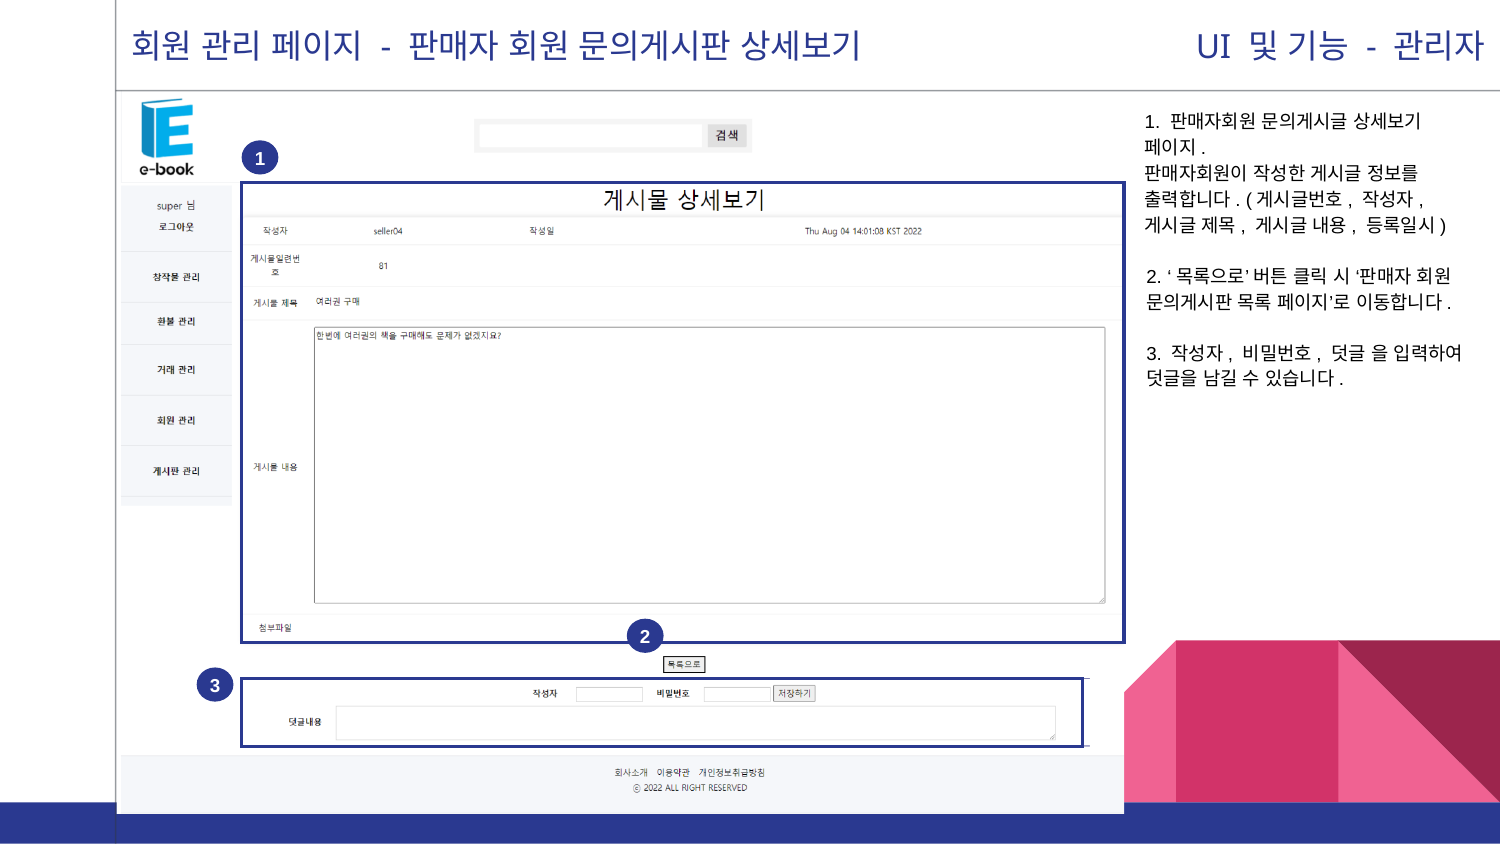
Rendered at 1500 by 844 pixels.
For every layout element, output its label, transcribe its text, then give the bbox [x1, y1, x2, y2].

picture [116, 91, 1125, 814]
title UI 및 기능 - 관리자 [1116, 0, 1500, 89]
title 회원 관리 페이지 - 판매자 회원 문의게시판 상세보기 [116, 0, 1070, 87]
list 1. 판매자회원 문의게시글 상세보기 페이지. 판매자회원이 작성한 게시글 정보를 출력합니다. (게시글번호, 작성자, 게시글 제목, 게시글 내용, 등록일시) 2. ‘목록으로’ 버튼 클릭 시 ‘판매자 회원 문의게시판 목록 페이지’로 이동합니다. 3. 작성자, 비밀번호, 덧글 을 입력하여 덧글을 남길 수 있습니다. [1129, 106, 1479, 627]
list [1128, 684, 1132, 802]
